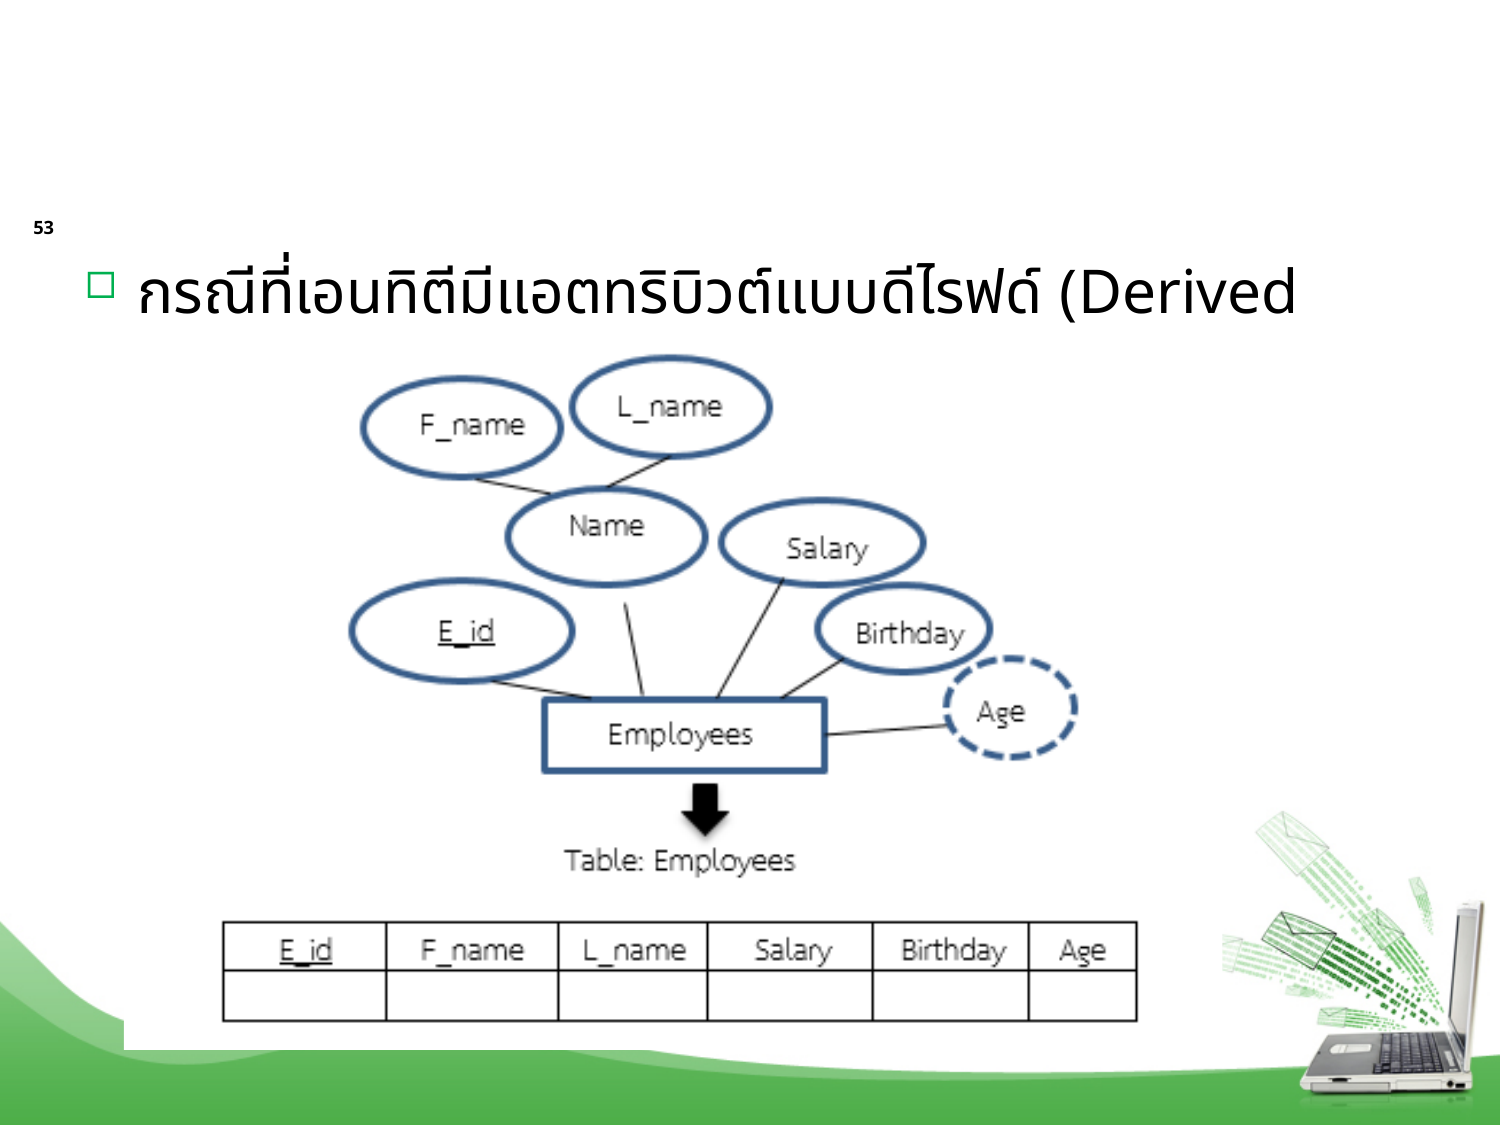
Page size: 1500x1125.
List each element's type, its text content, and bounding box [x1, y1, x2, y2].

picture [0, 0, 1500, 1125]
list กรณีที่เอนทิตีมีแอตทริบิวต์แบบดีไรฟด์ (Derived Attribute) [70, 246, 1438, 1008]
slide_number 53 [0, 208, 88, 249]
